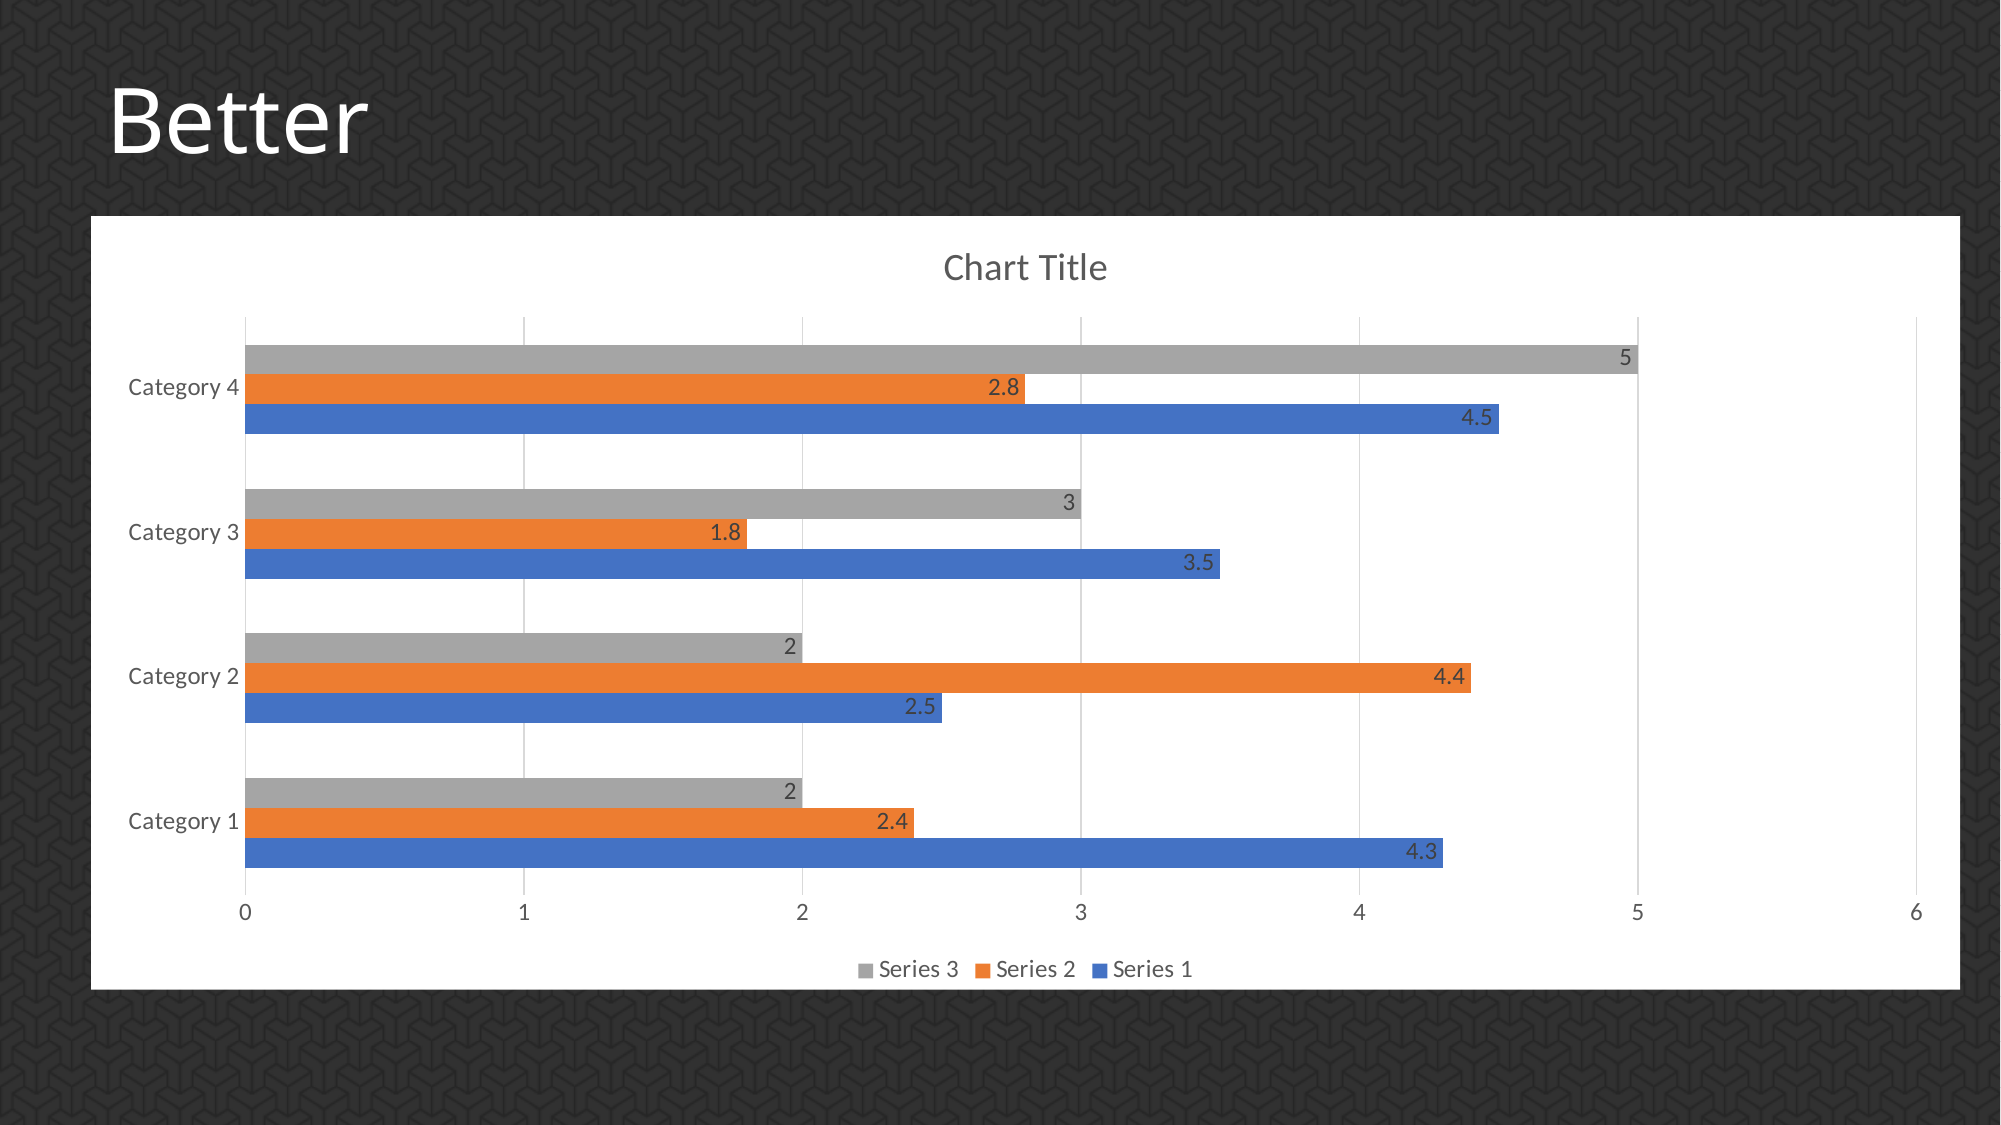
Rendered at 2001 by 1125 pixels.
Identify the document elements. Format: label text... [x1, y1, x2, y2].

title Better [91, 67, 1817, 181]
picture [0, 0, 2001, 1125]
chart [90, 215, 1961, 990]
